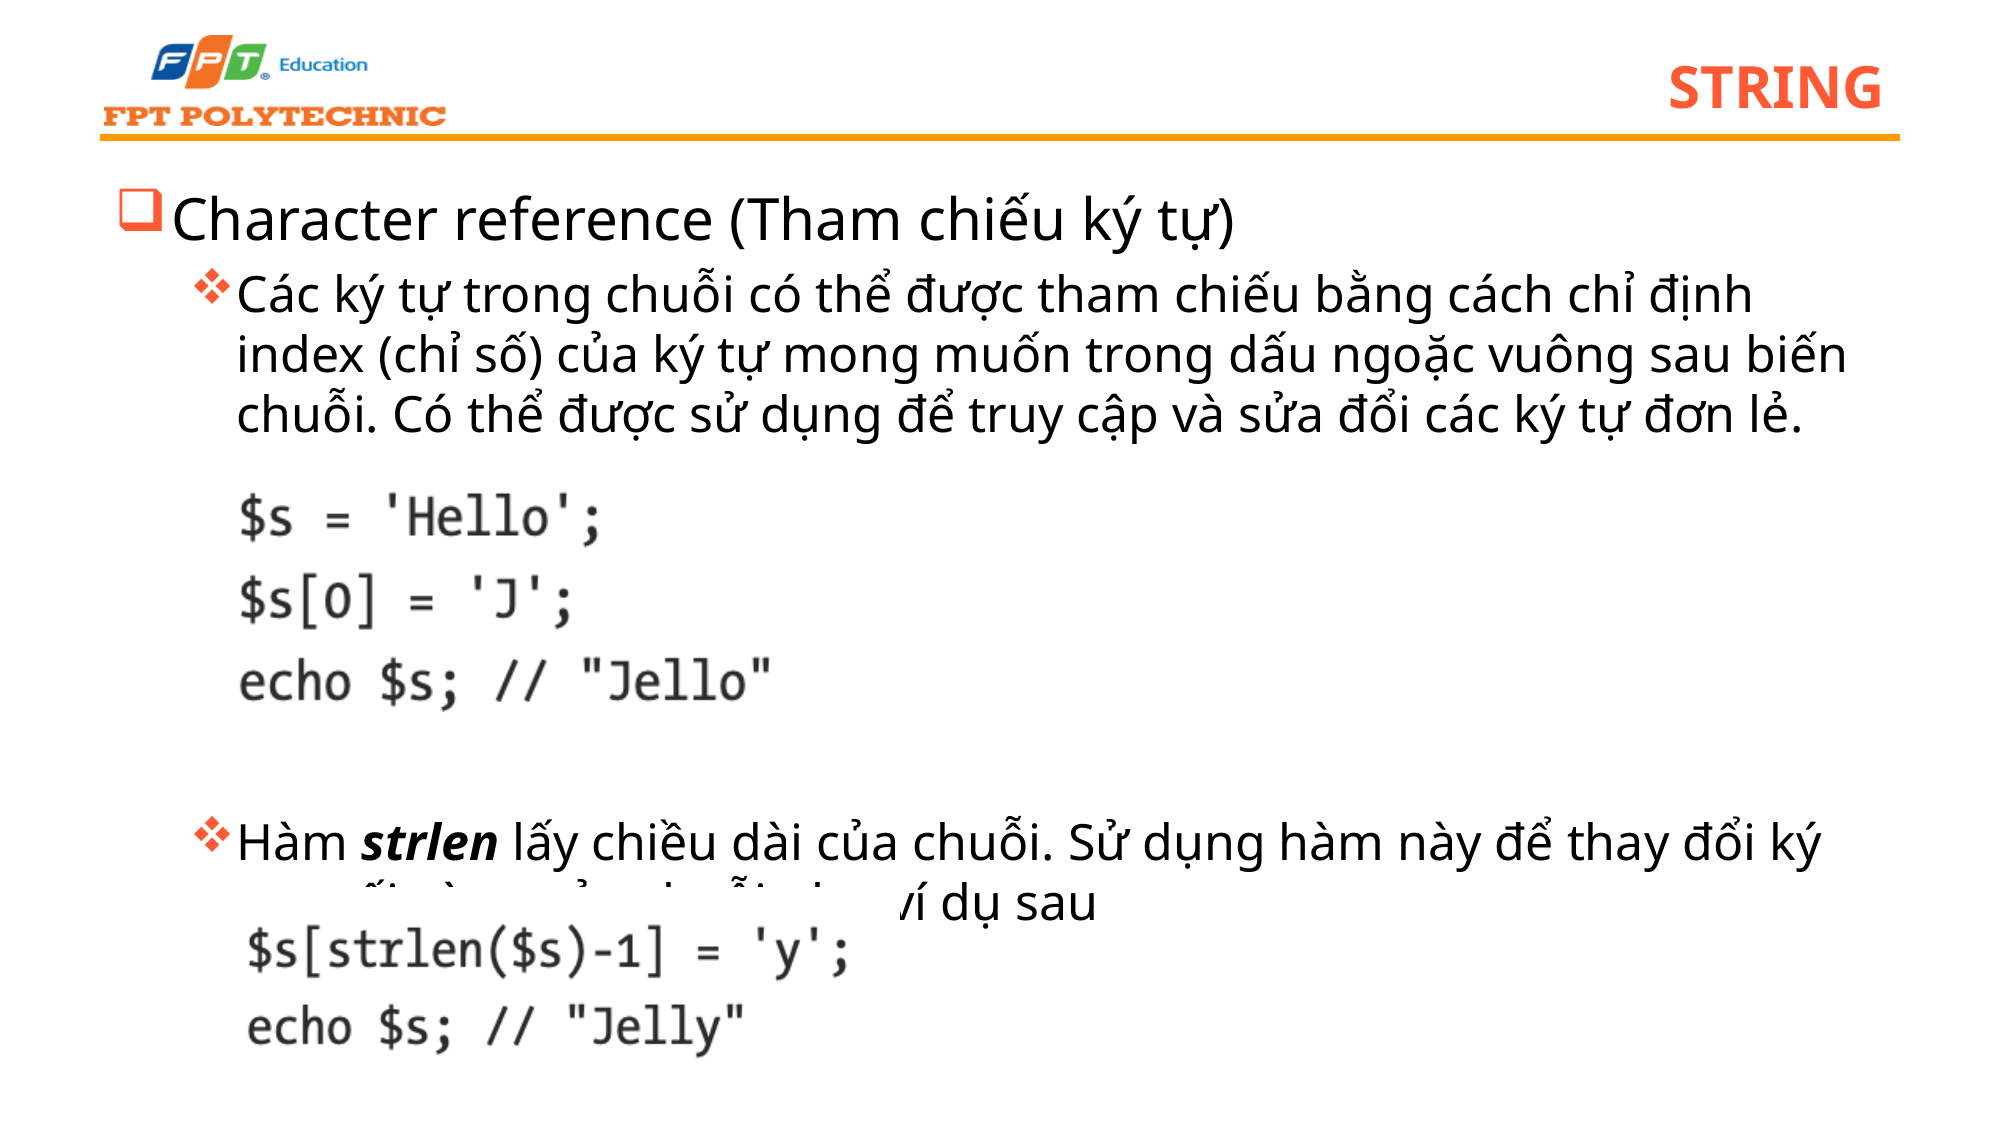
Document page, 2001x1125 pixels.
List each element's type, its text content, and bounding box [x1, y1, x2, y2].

picture [224, 887, 901, 1082]
title String [450, 45, 1900, 125]
list Character reference (Tham chiếu ký tự) Các ký tự trong chuỗi có thể được tham chiếu bằng cách chỉ định index (chỉ số) của ký tự mong muốn trong dấu ngoặc vuông sau biến chuỗi. Có thể được sử dụng để truy cập và sửa đổi các ký tự đơn lẻ. Hàm strlen lấy chiều dài của chuỗi. Sử dụng hàm này để thay đổi ký tự cuối cùng của chuỗi như ví dụ sau [99, 174, 1900, 1038]
picture [104, 35, 450, 126]
picture [212, 462, 938, 744]
